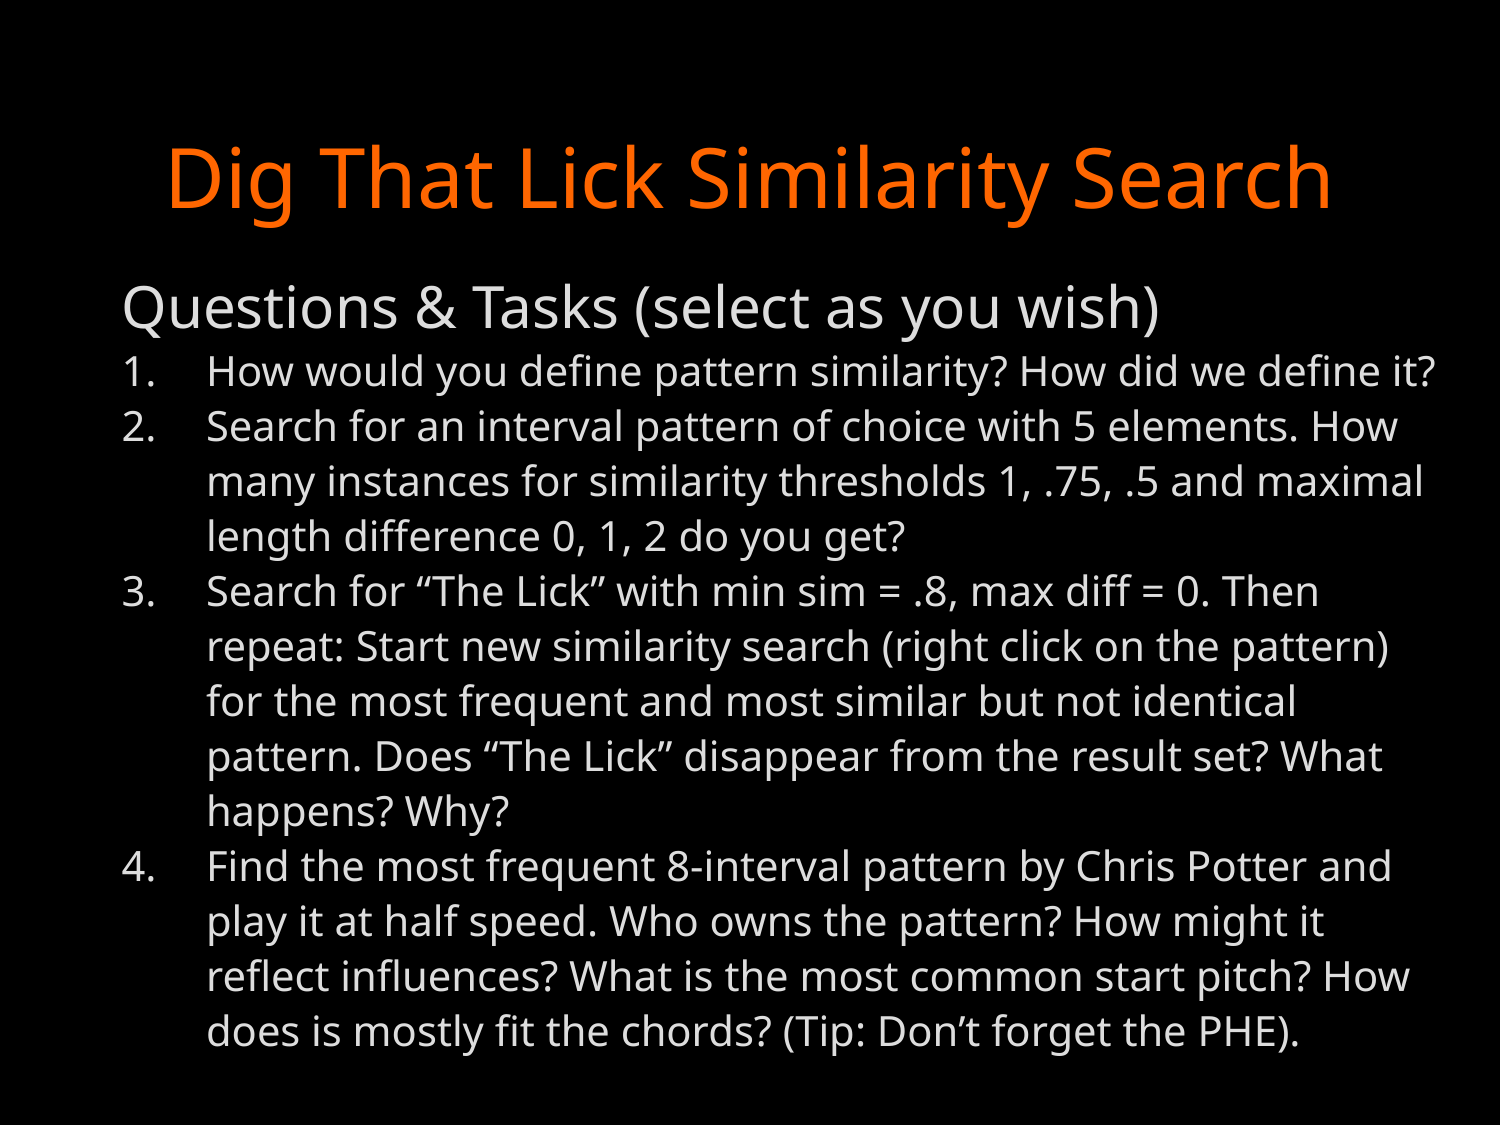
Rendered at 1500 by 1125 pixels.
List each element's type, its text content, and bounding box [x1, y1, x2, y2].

title Dig That Lick Similarity Search [112, 87, 1389, 255]
text_box Questions & Tasks (select as you wish) How would you define pattern similarity? How did we define it? Search for an interval pattern of choice with 5 elements. How many instances for similarity thresholds 1, .75, .5 and maximal length difference 0, 1, 2 do you get? Search for “The Lick” with min sim = .8, max diff = 0. Then repeat: Start new similarity search (right click on the pattern) for the most frequent and most similar but not identical pattern. Does “The Lick” disappear from the result set? What happens? Why? Find the most frequent 8-interval pattern by Chris Potter and play it at half speed. Who owns the pattern? How might it reflect influences? What is the most common start pitch? How does is mostly fit the chords? (Tip: Don’t forget the PHE). [41, 255, 1459, 1125]
